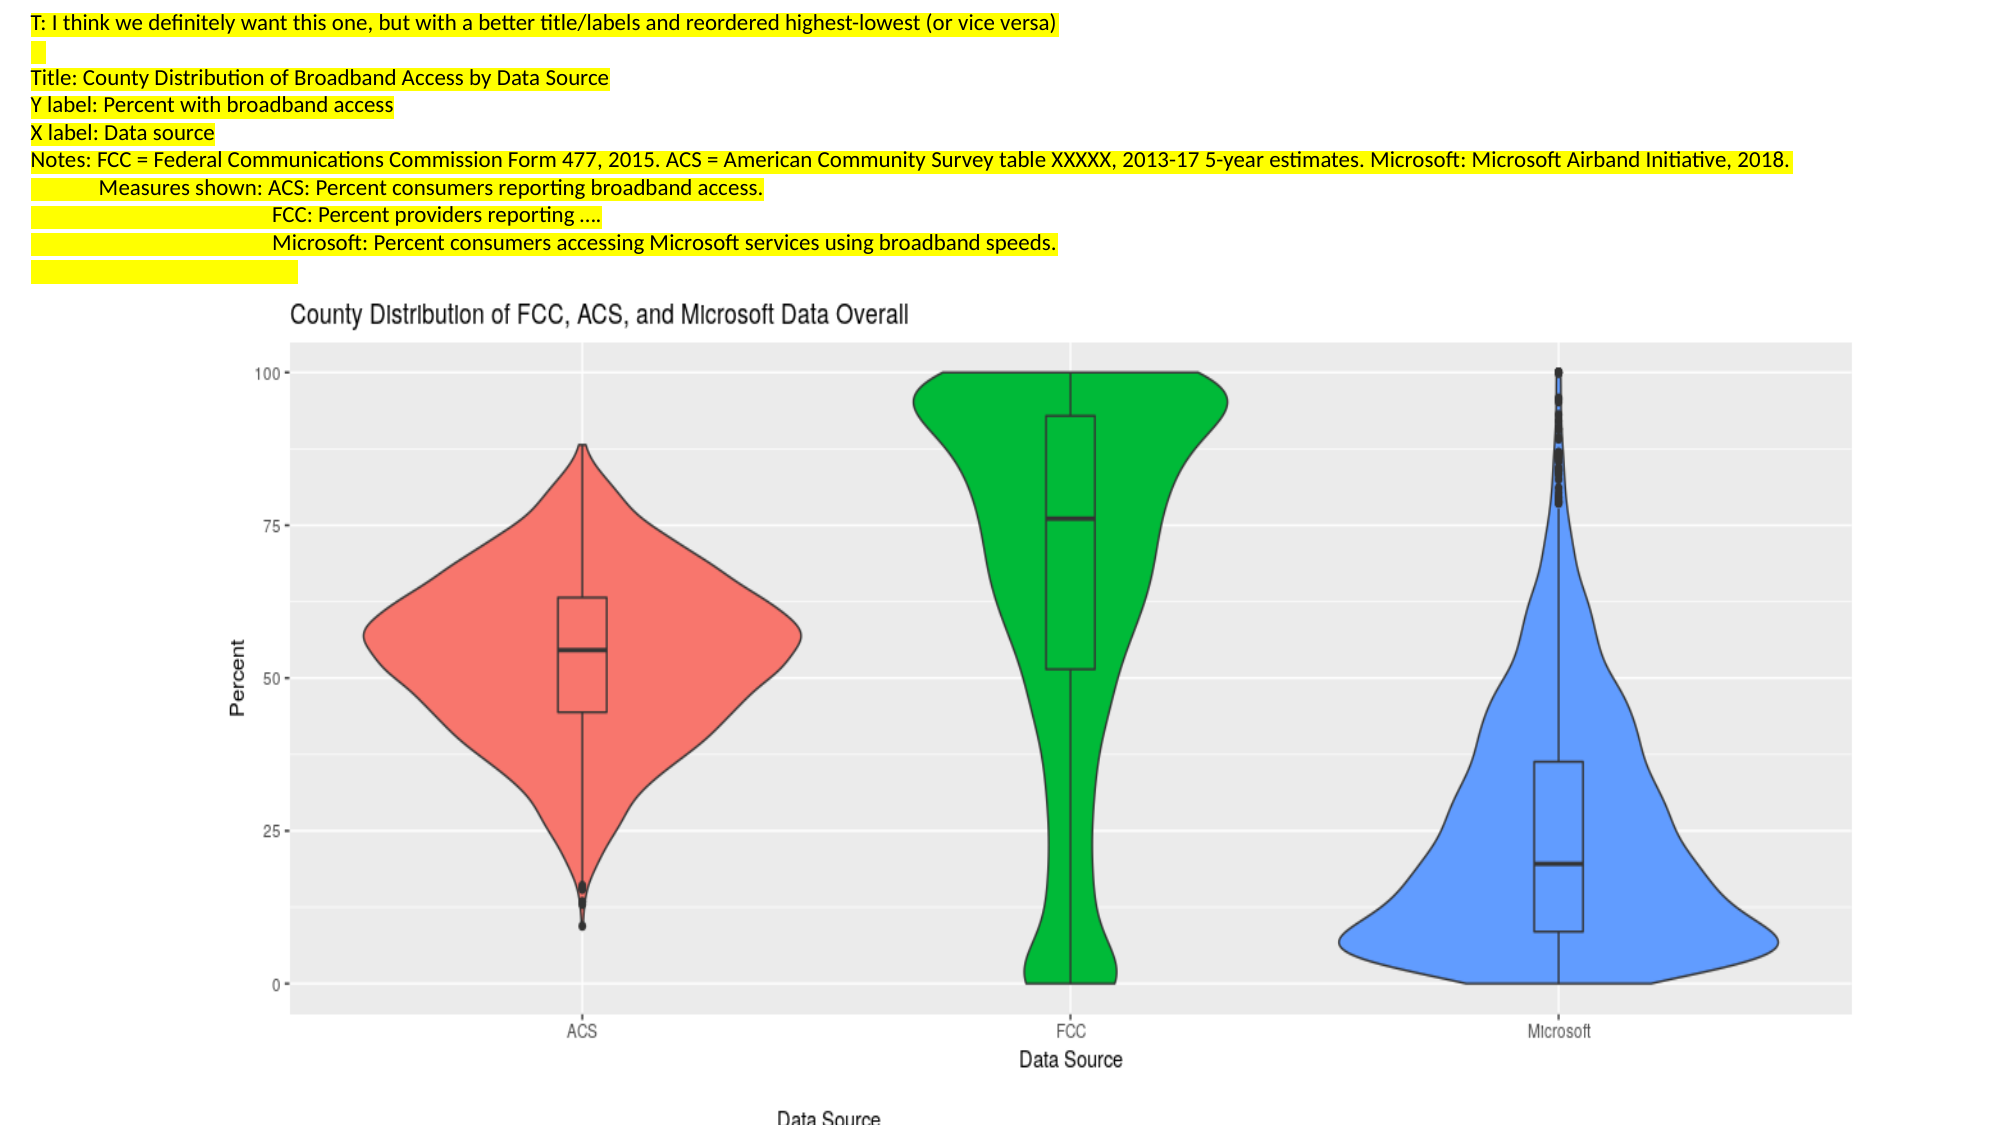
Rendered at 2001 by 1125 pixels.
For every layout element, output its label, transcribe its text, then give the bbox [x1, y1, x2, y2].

picture [220, 293, 1861, 1125]
text_box T: I think we definitely want this one, but with a better title/labels and reordered highest-lowest (or vice versa) Title: County Distribution of Broadband Access by Data Source Y label: Percent with broadband access X label: Data source Notes: FCC = Federal Communications Commission Form 477, 2015. ACS = American Community Survey table XXXXX, 2013-17 5-year estimates. Microsoft: Microsoft Airband Initiative, 2018. Measures shown: ACS: Percent consumers reporting broadband access. FCC: Percent providers reporting …. Microsoft: Percent consumers accessing Microsoft services using broadband speeds. [15, 0, 1957, 290]
